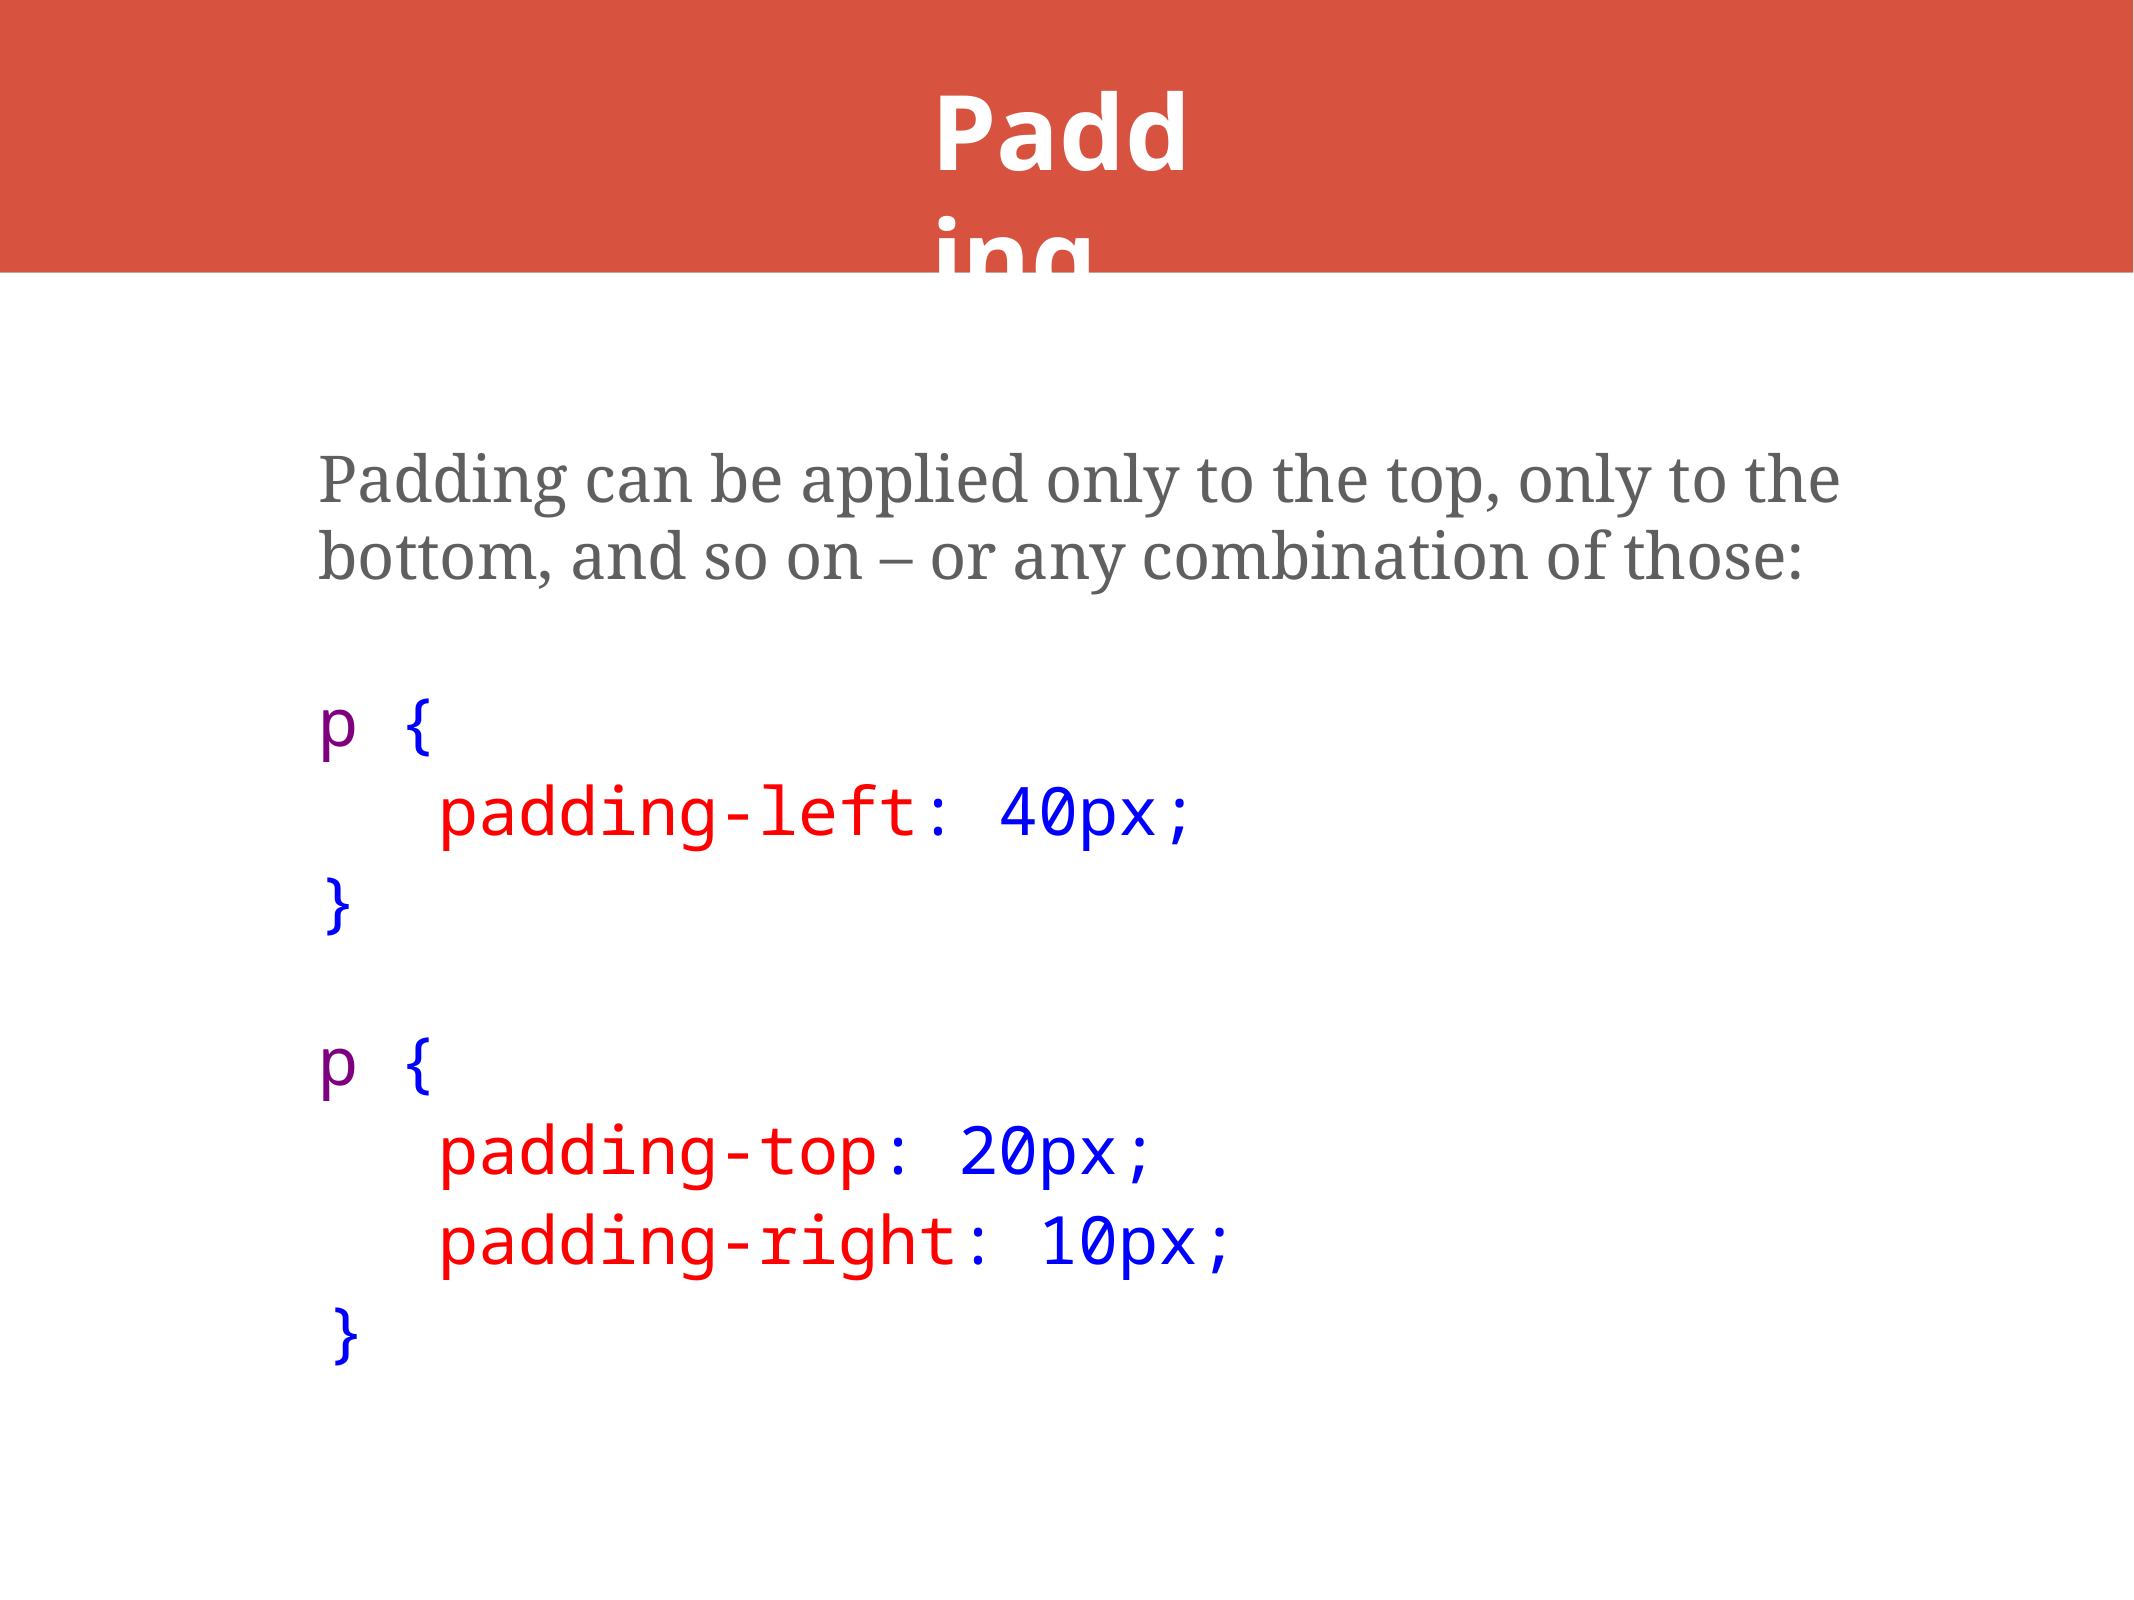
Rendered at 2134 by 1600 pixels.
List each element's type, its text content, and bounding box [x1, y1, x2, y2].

title Padding [929, 66, 1205, 334]
text_box Padding can be applied only to the top, only to the bottom, and so on – or any combination of those: p { padding-left: 40px; } p { padding-top: 20px; padding-right: 10px; } [316, 437, 1855, 1447]
text_box [0, 0, 2134, 273]
